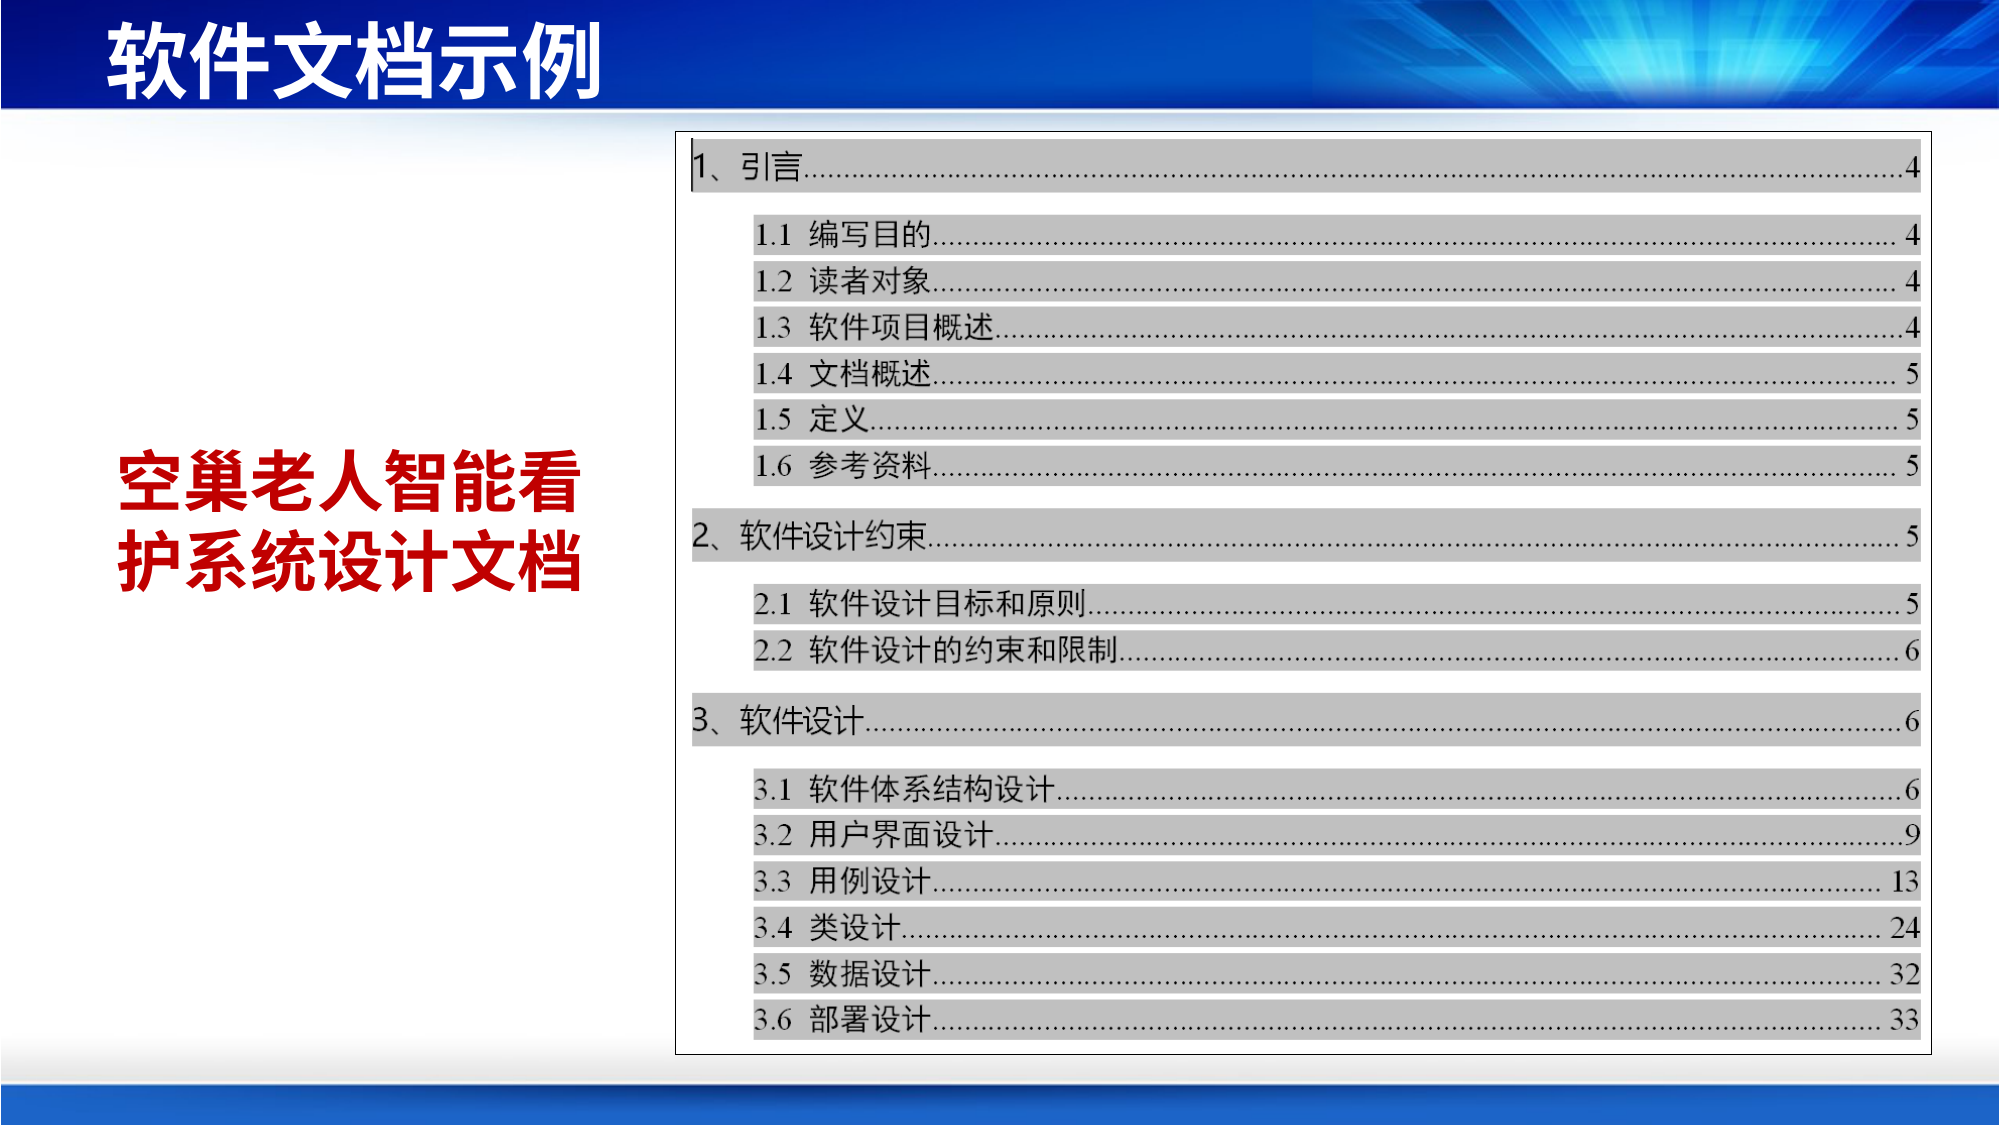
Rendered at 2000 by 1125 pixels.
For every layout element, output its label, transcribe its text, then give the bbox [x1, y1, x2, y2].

picture [1, 0, 1999, 1125]
title 软件文档示例 [90, 1, 1880, 118]
text_box 空巢老人智能看护系统设计文档 [102, 432, 646, 608]
